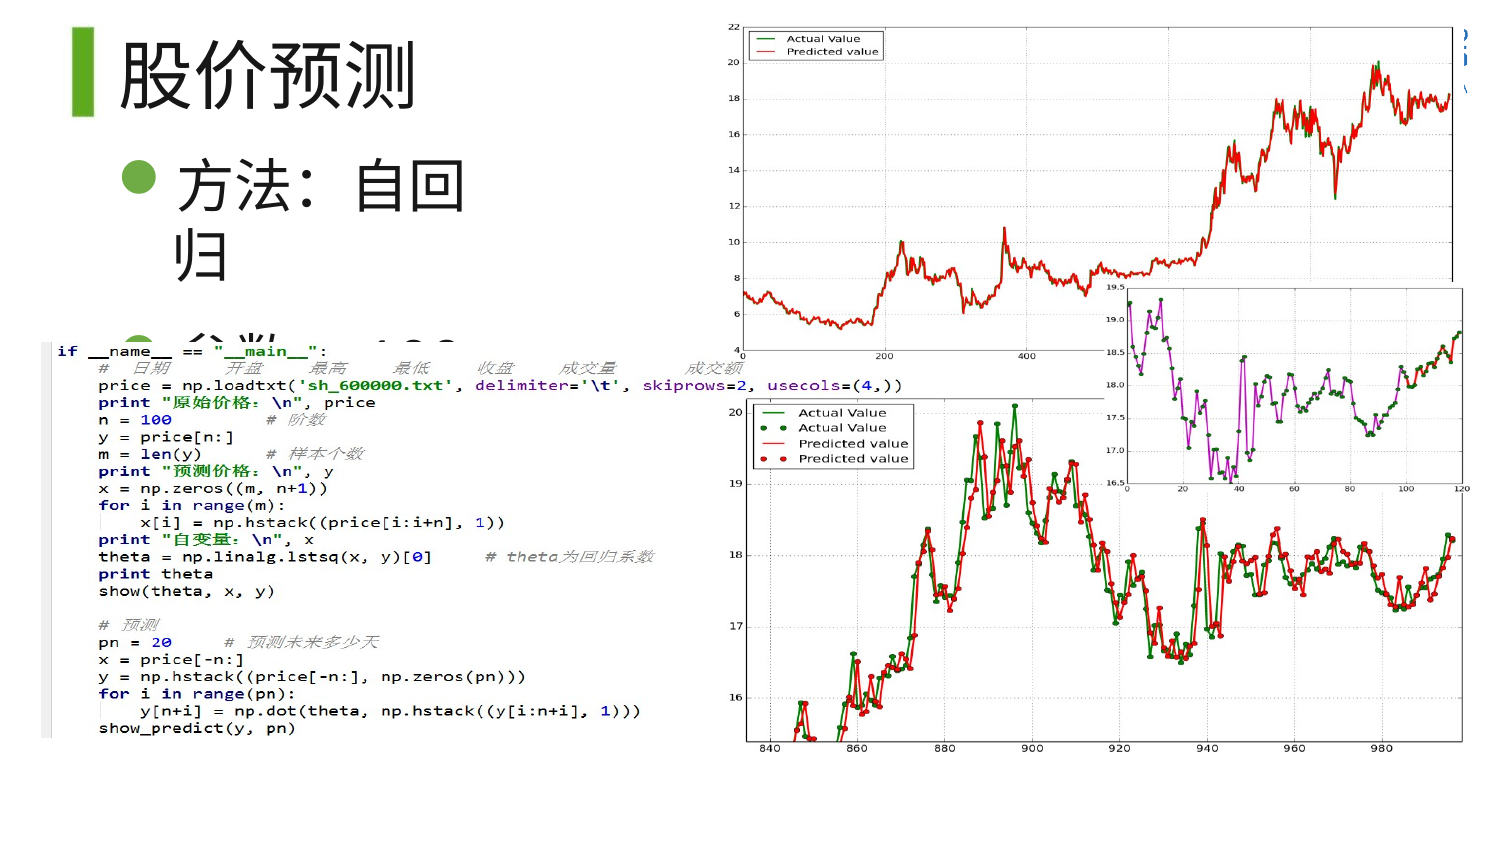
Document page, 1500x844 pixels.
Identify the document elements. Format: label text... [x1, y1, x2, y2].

text_box [726, 21, 1465, 360]
text_box [41, 342, 901, 738]
text_box [1104, 282, 1471, 493]
title 股价预测 [116, 26, 421, 112]
picture [62, 23, 104, 121]
text_box [726, 395, 1465, 753]
text_box 方法：自回归 参数：100阶 [115, 112, 523, 342]
